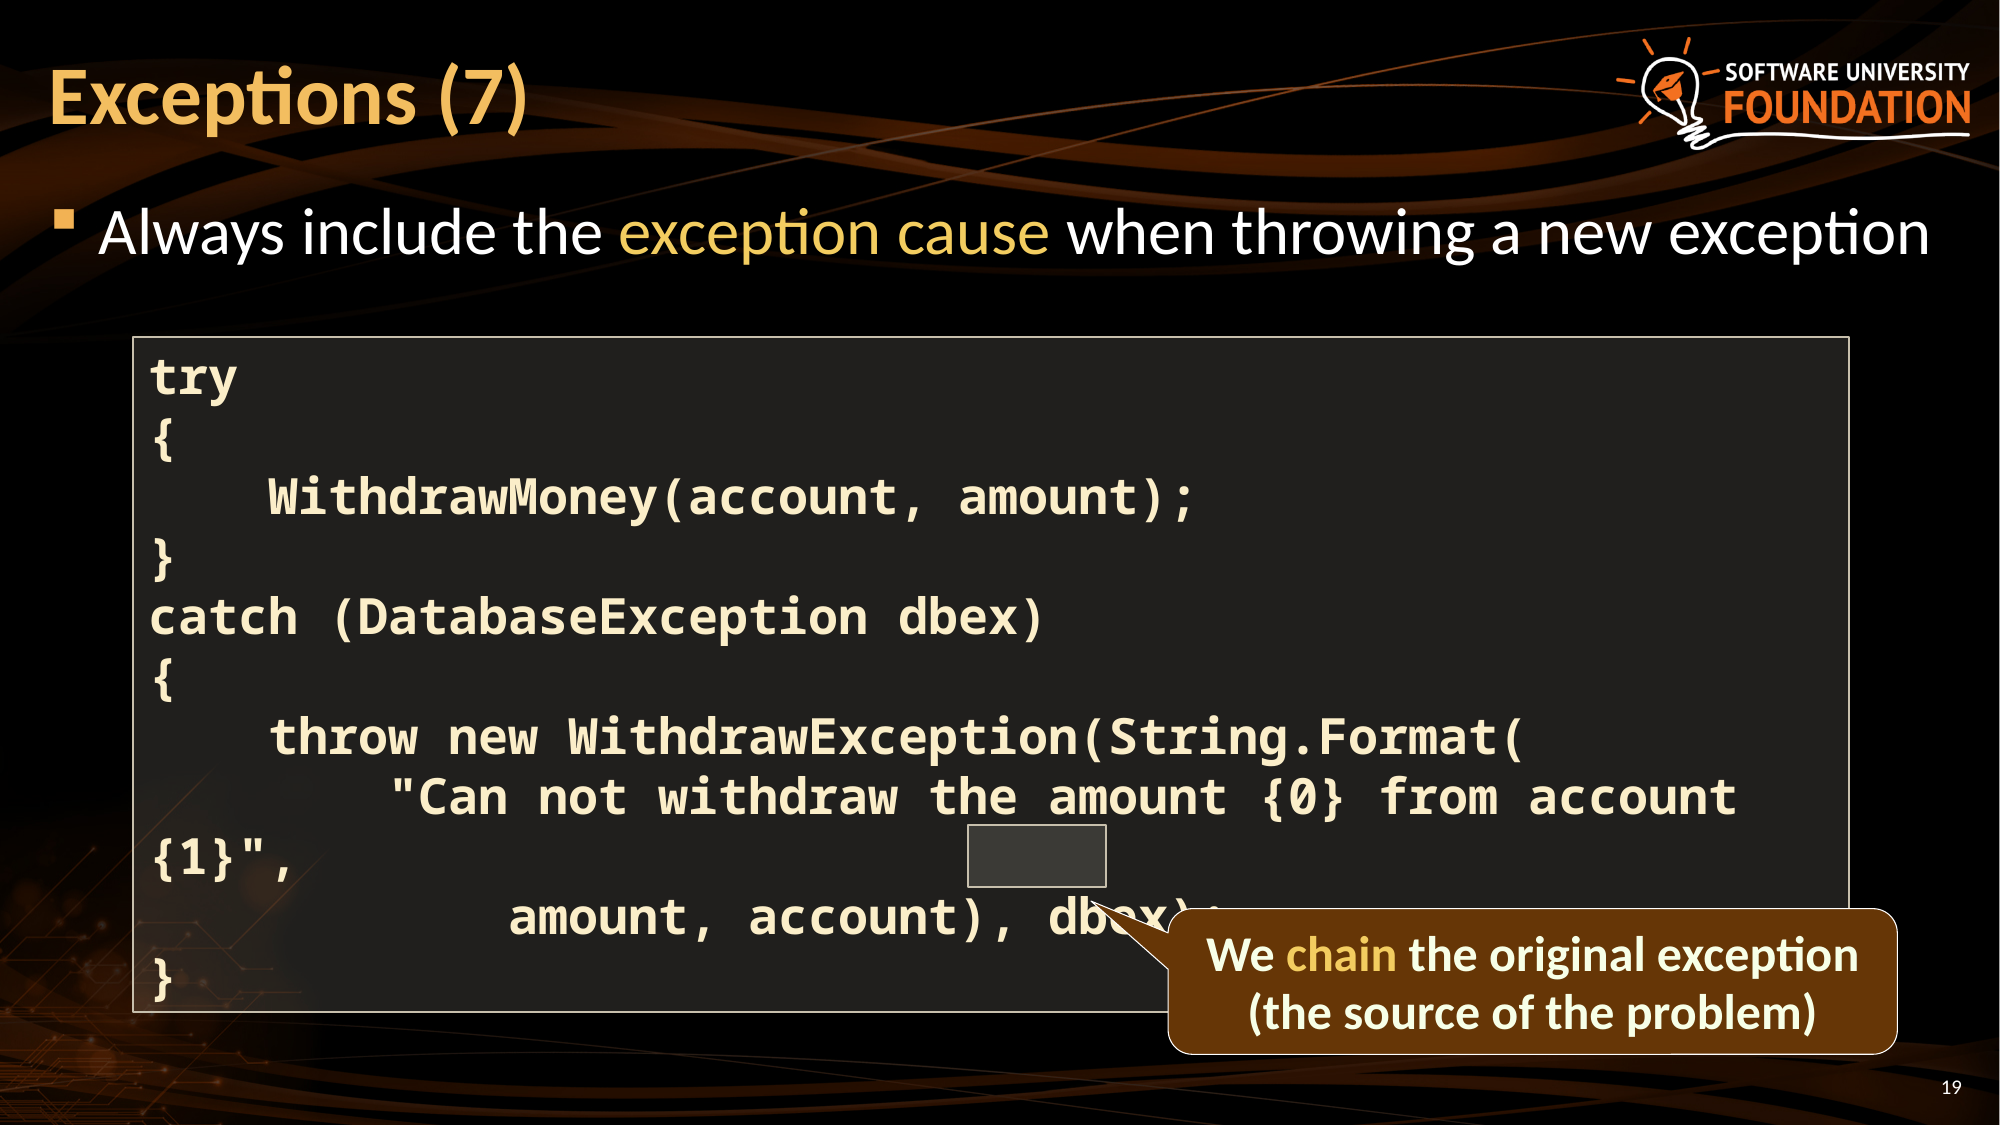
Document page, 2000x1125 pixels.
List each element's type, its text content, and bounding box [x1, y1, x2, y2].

text_box try { WithdrawMoney(account, amount); } catch (DatabaseException dbex) { throw new WithdrawException(String.Format( "Can not withdraw the amount {0} from account {1}", amount, account), dbex); } [133, 337, 1850, 1013]
list Always include the exception cause when throwing a new exception [31, 188, 1968, 1103]
text_box We chain the original exception (the source of the problem) [1090, 901, 1898, 1055]
picture [0, 0, 2000, 1125]
title Exceptions (7) [30, 6, 1602, 189]
text_box [968, 824, 1106, 888]
